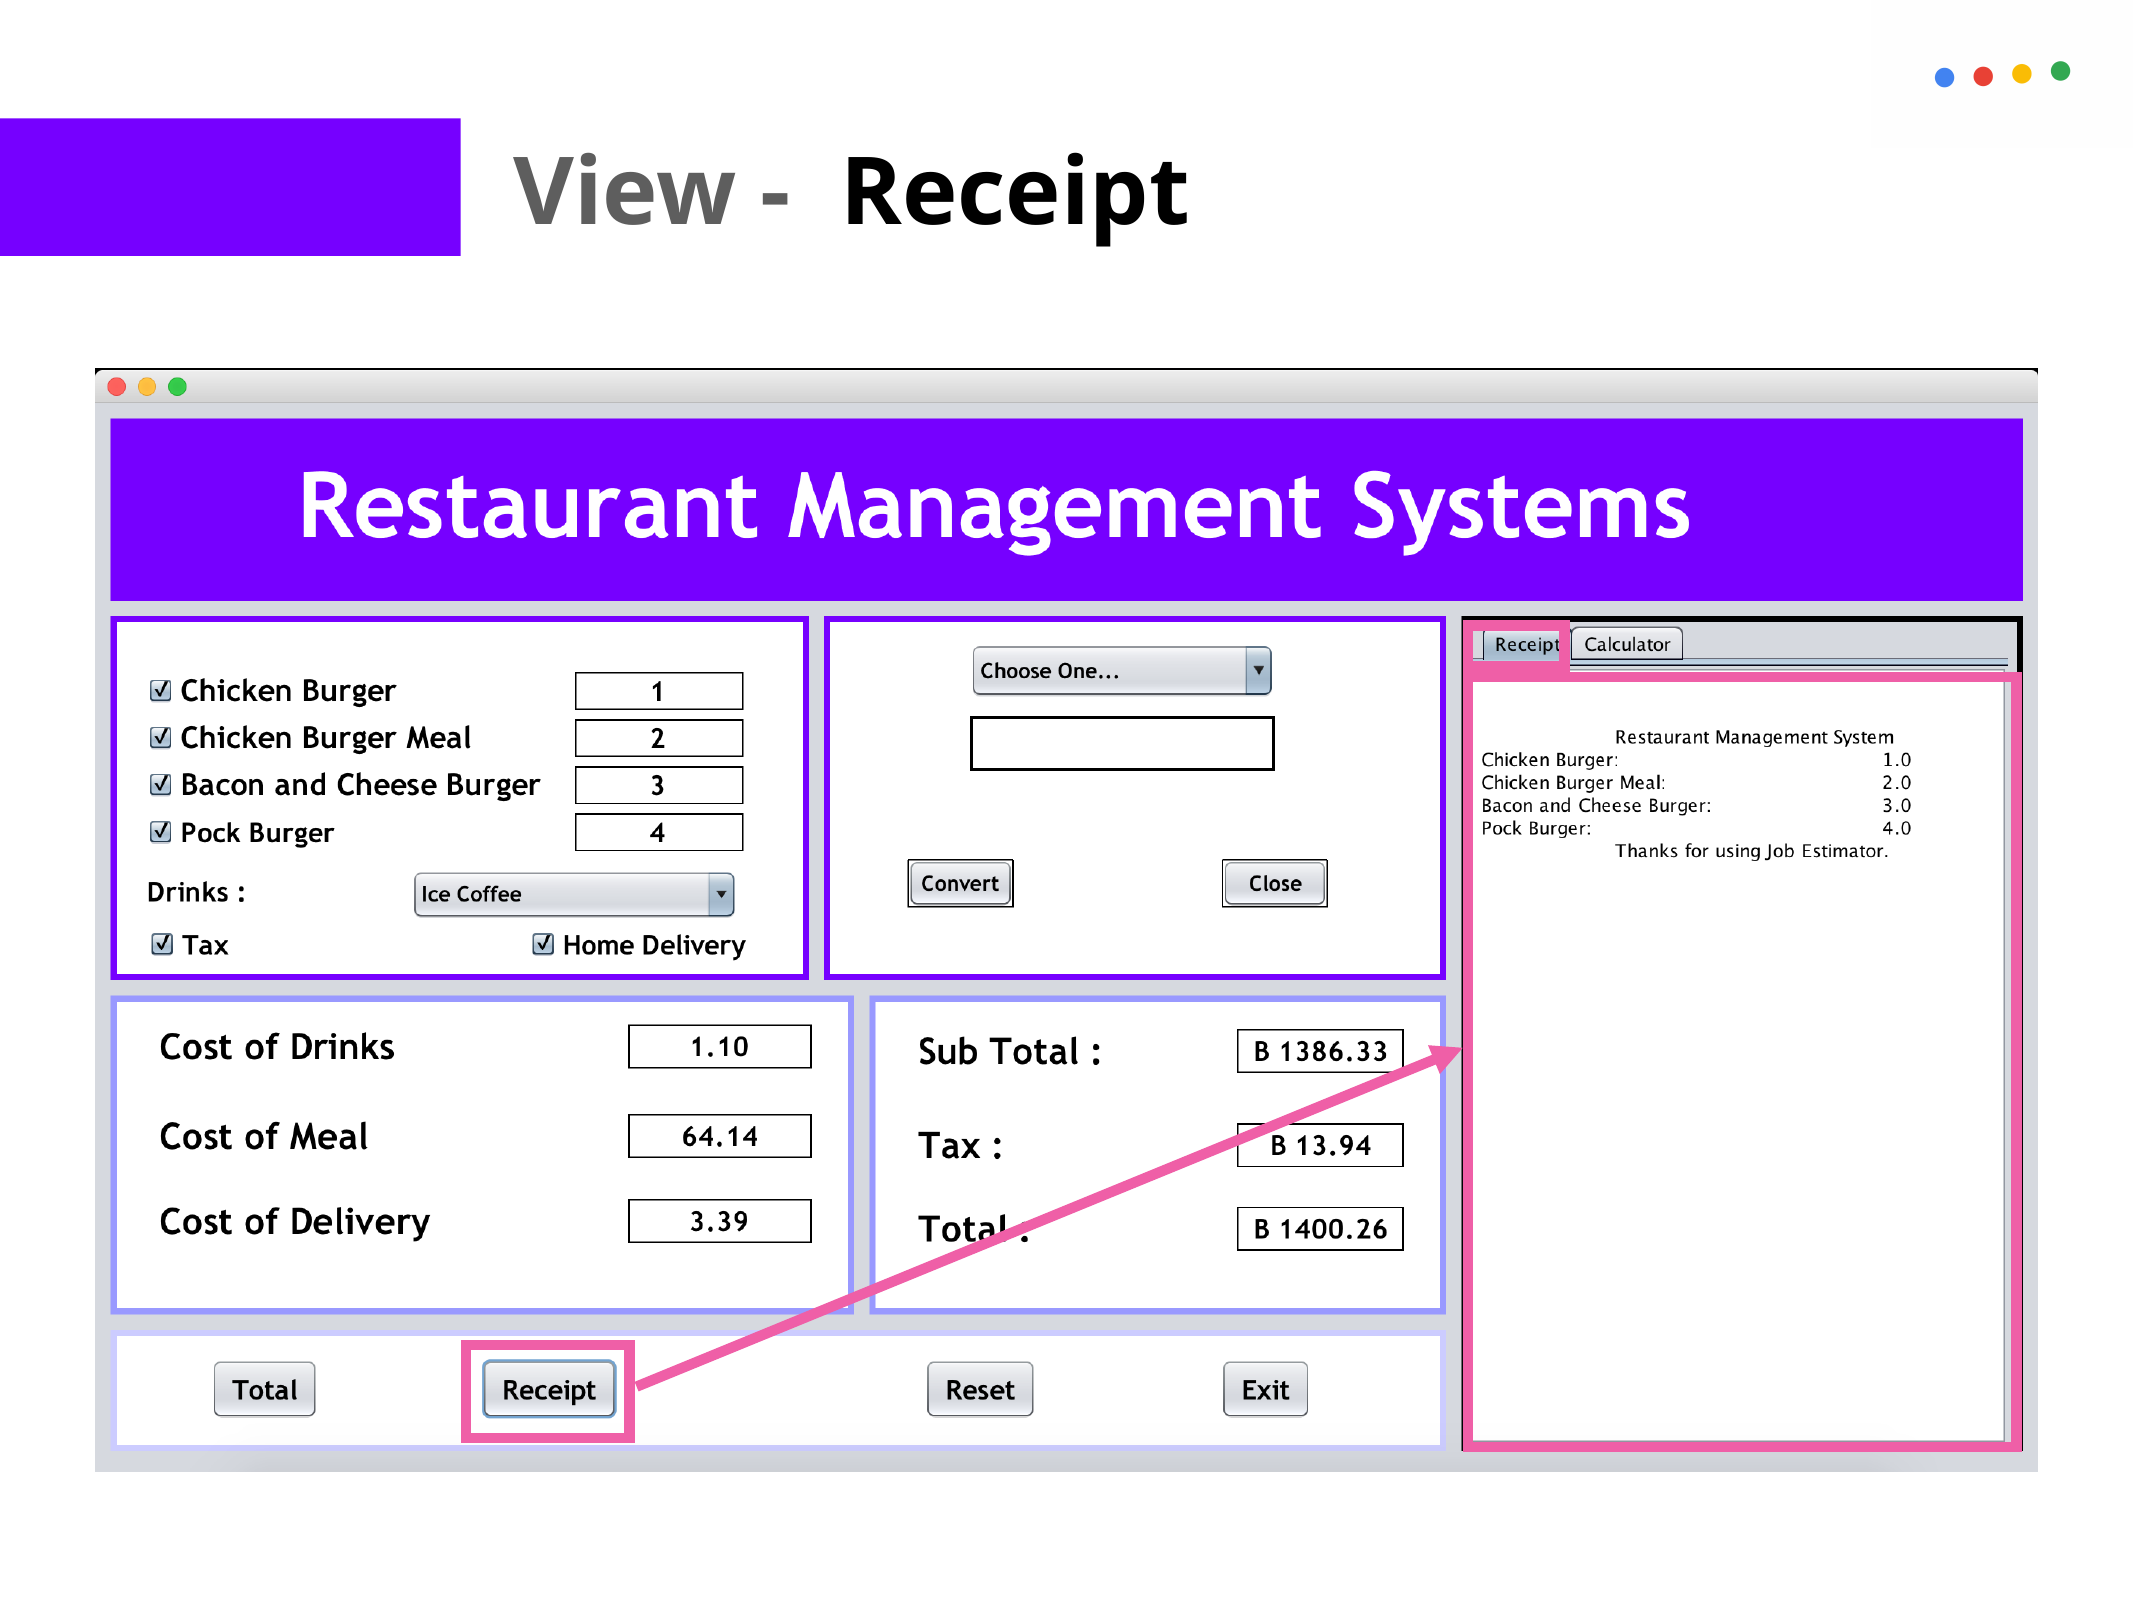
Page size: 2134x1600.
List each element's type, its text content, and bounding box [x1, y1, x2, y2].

picture [95, 368, 2038, 1472]
picture [1871, 0, 2134, 148]
text_box [0, 118, 461, 256]
text_box View - Receipt [504, 122, 1199, 252]
